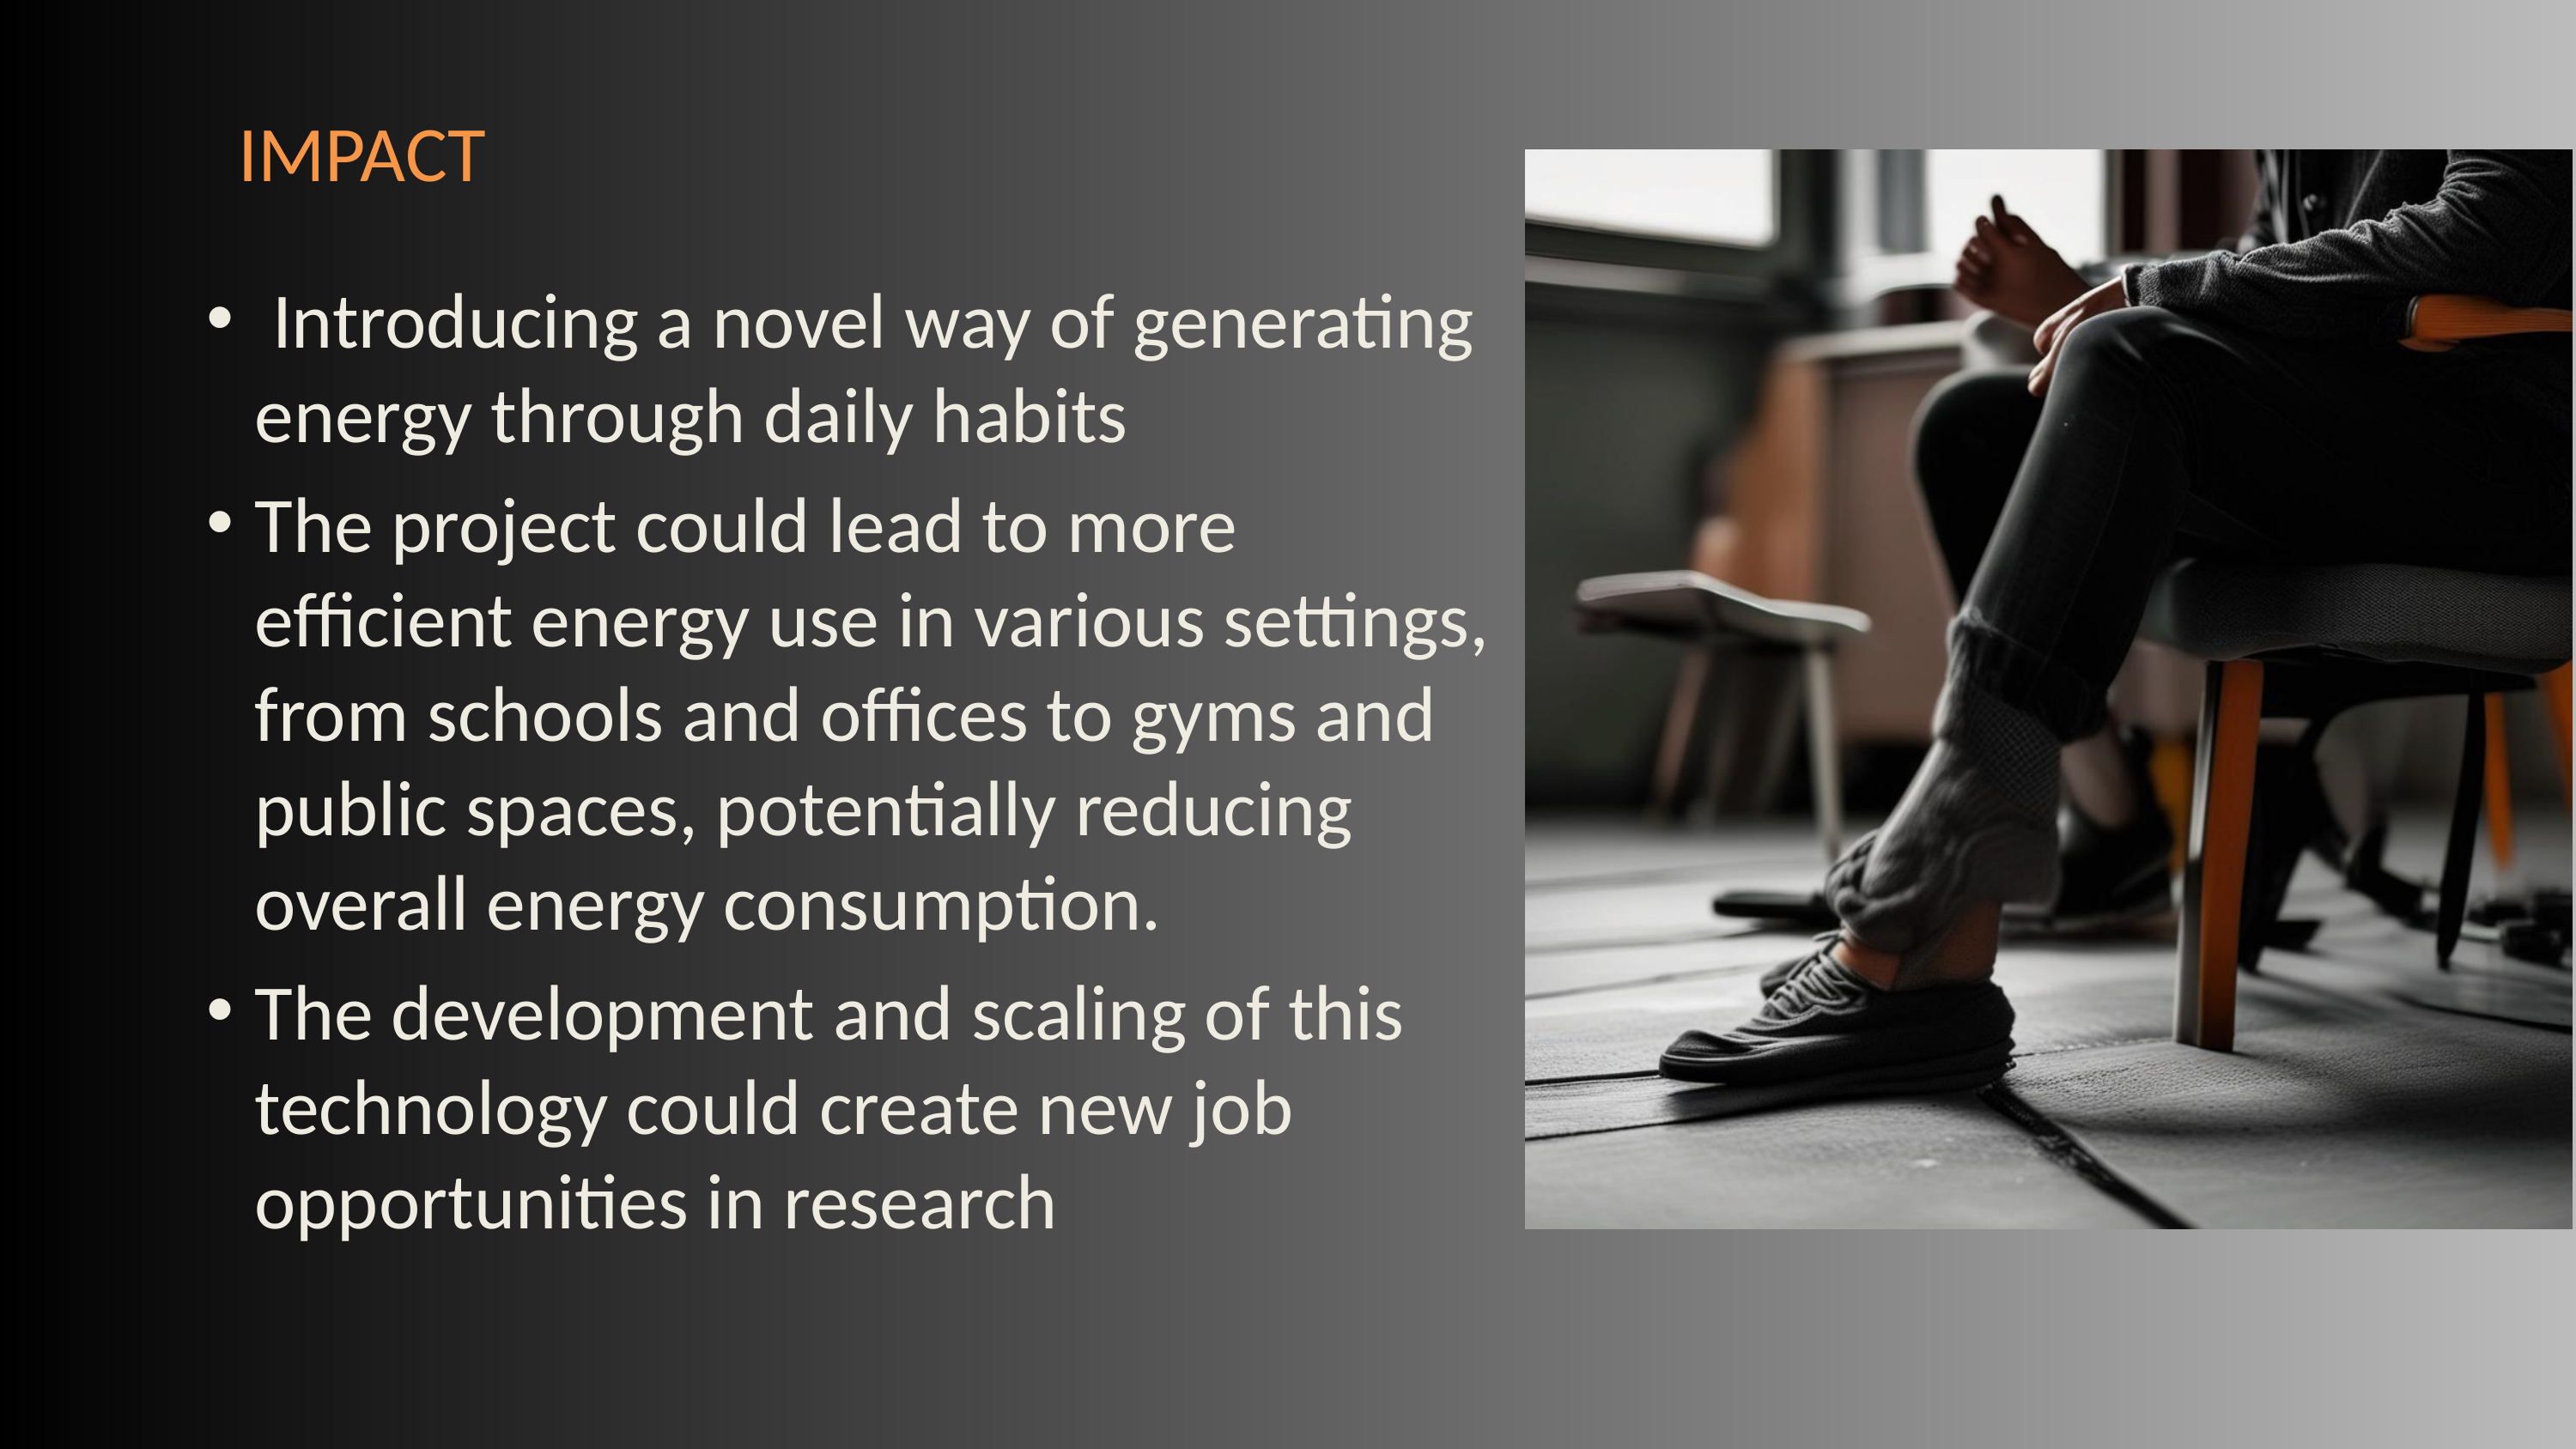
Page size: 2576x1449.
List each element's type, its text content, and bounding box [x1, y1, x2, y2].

title IMPACT [225, 70, 1385, 231]
list Introducing a novel way of generating energy through daily habits The project could lead to more efficient energy use in various settings, from schools and offices to gyms and public spaces, potentially reducing overall energy consumption. The development and scaling of this technology could create new job opportunities in research [193, 263, 1529, 1303]
picture [1525, 149, 2573, 1229]
